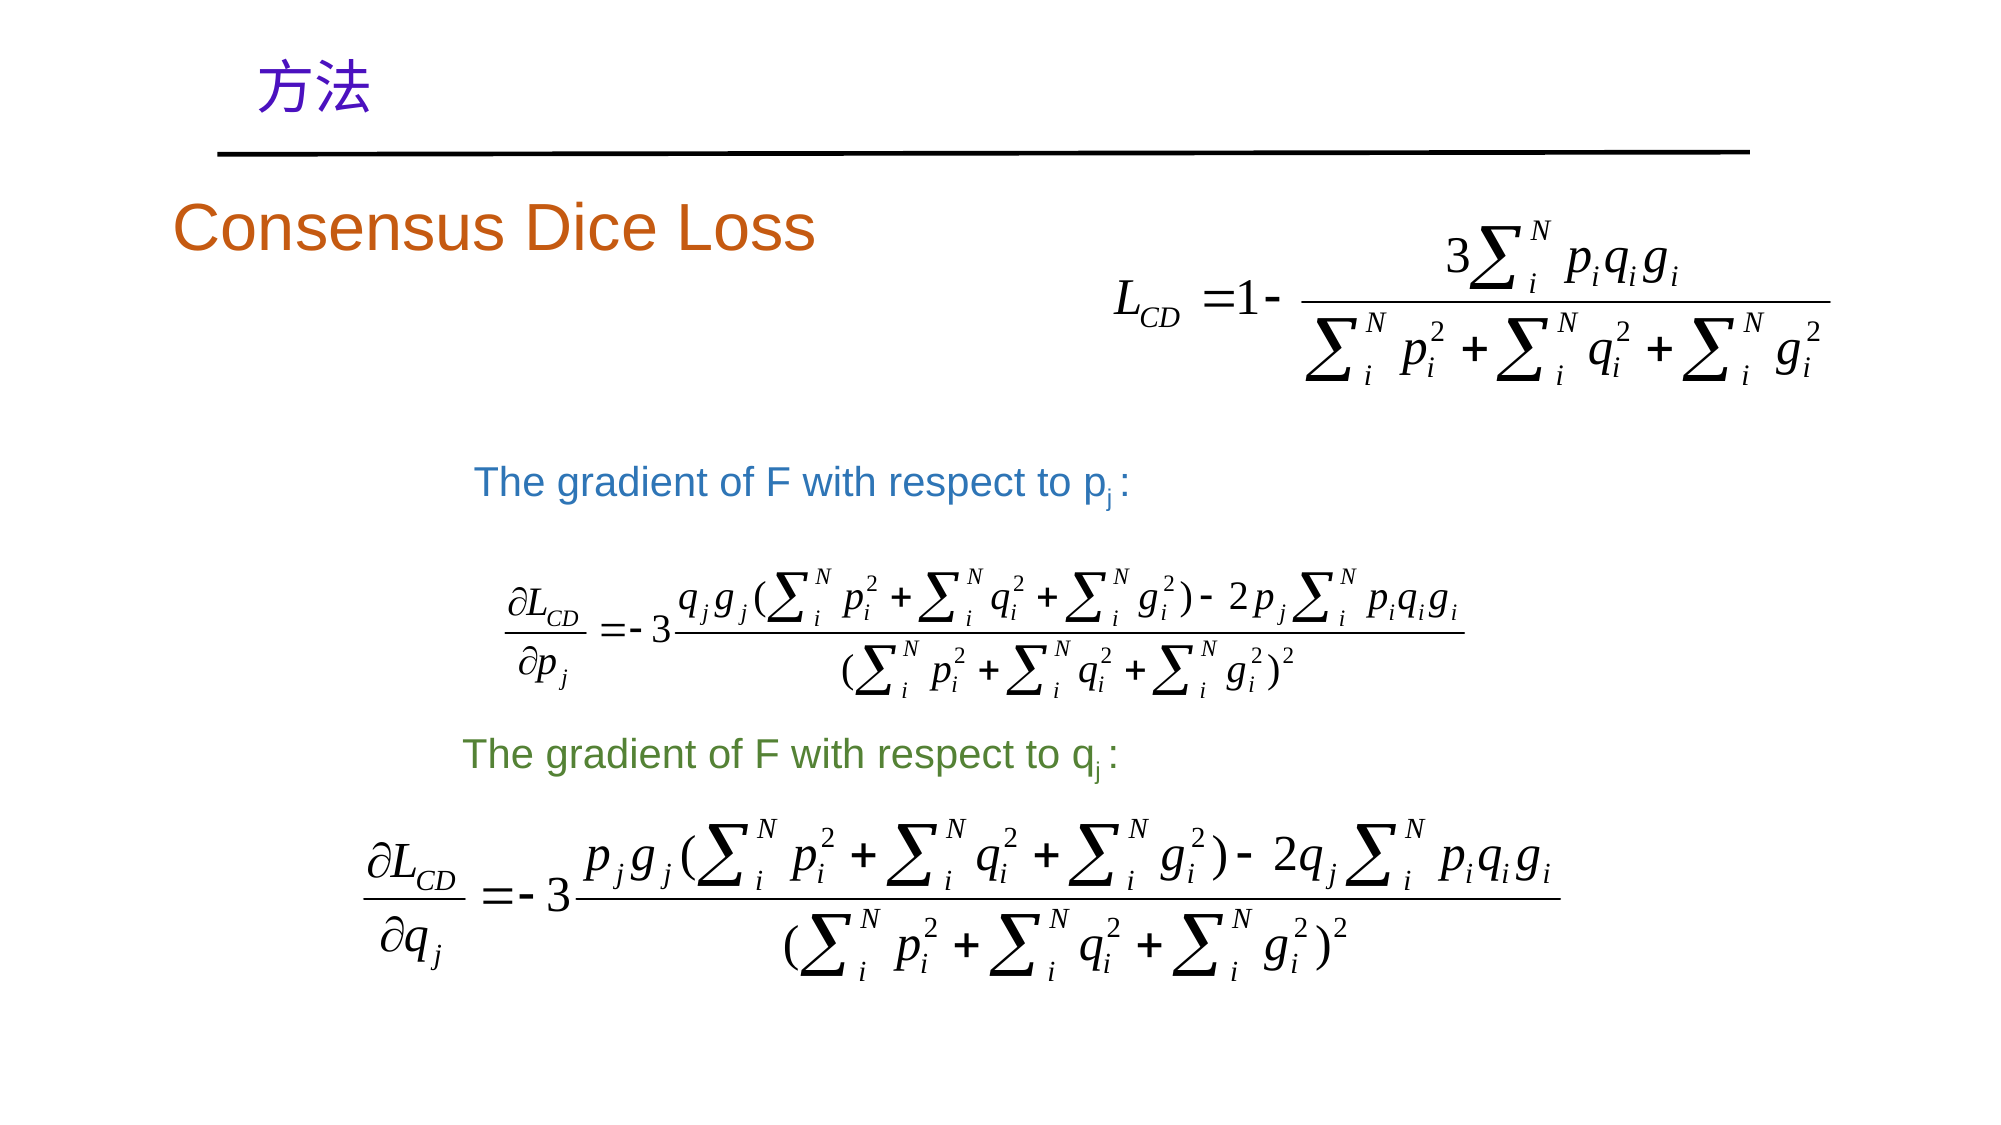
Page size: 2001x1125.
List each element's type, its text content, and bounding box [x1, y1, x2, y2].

text_box The gradient of F with respect to pj : [458, 447, 1182, 519]
text_box 方法 [241, 42, 838, 128]
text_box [1103, 206, 1844, 397]
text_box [497, 557, 1474, 708]
text_box Consensus Dice Loss [157, 176, 895, 272]
text_box The gradient of F with respect to qj : [447, 719, 1194, 792]
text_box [354, 805, 1572, 993]
